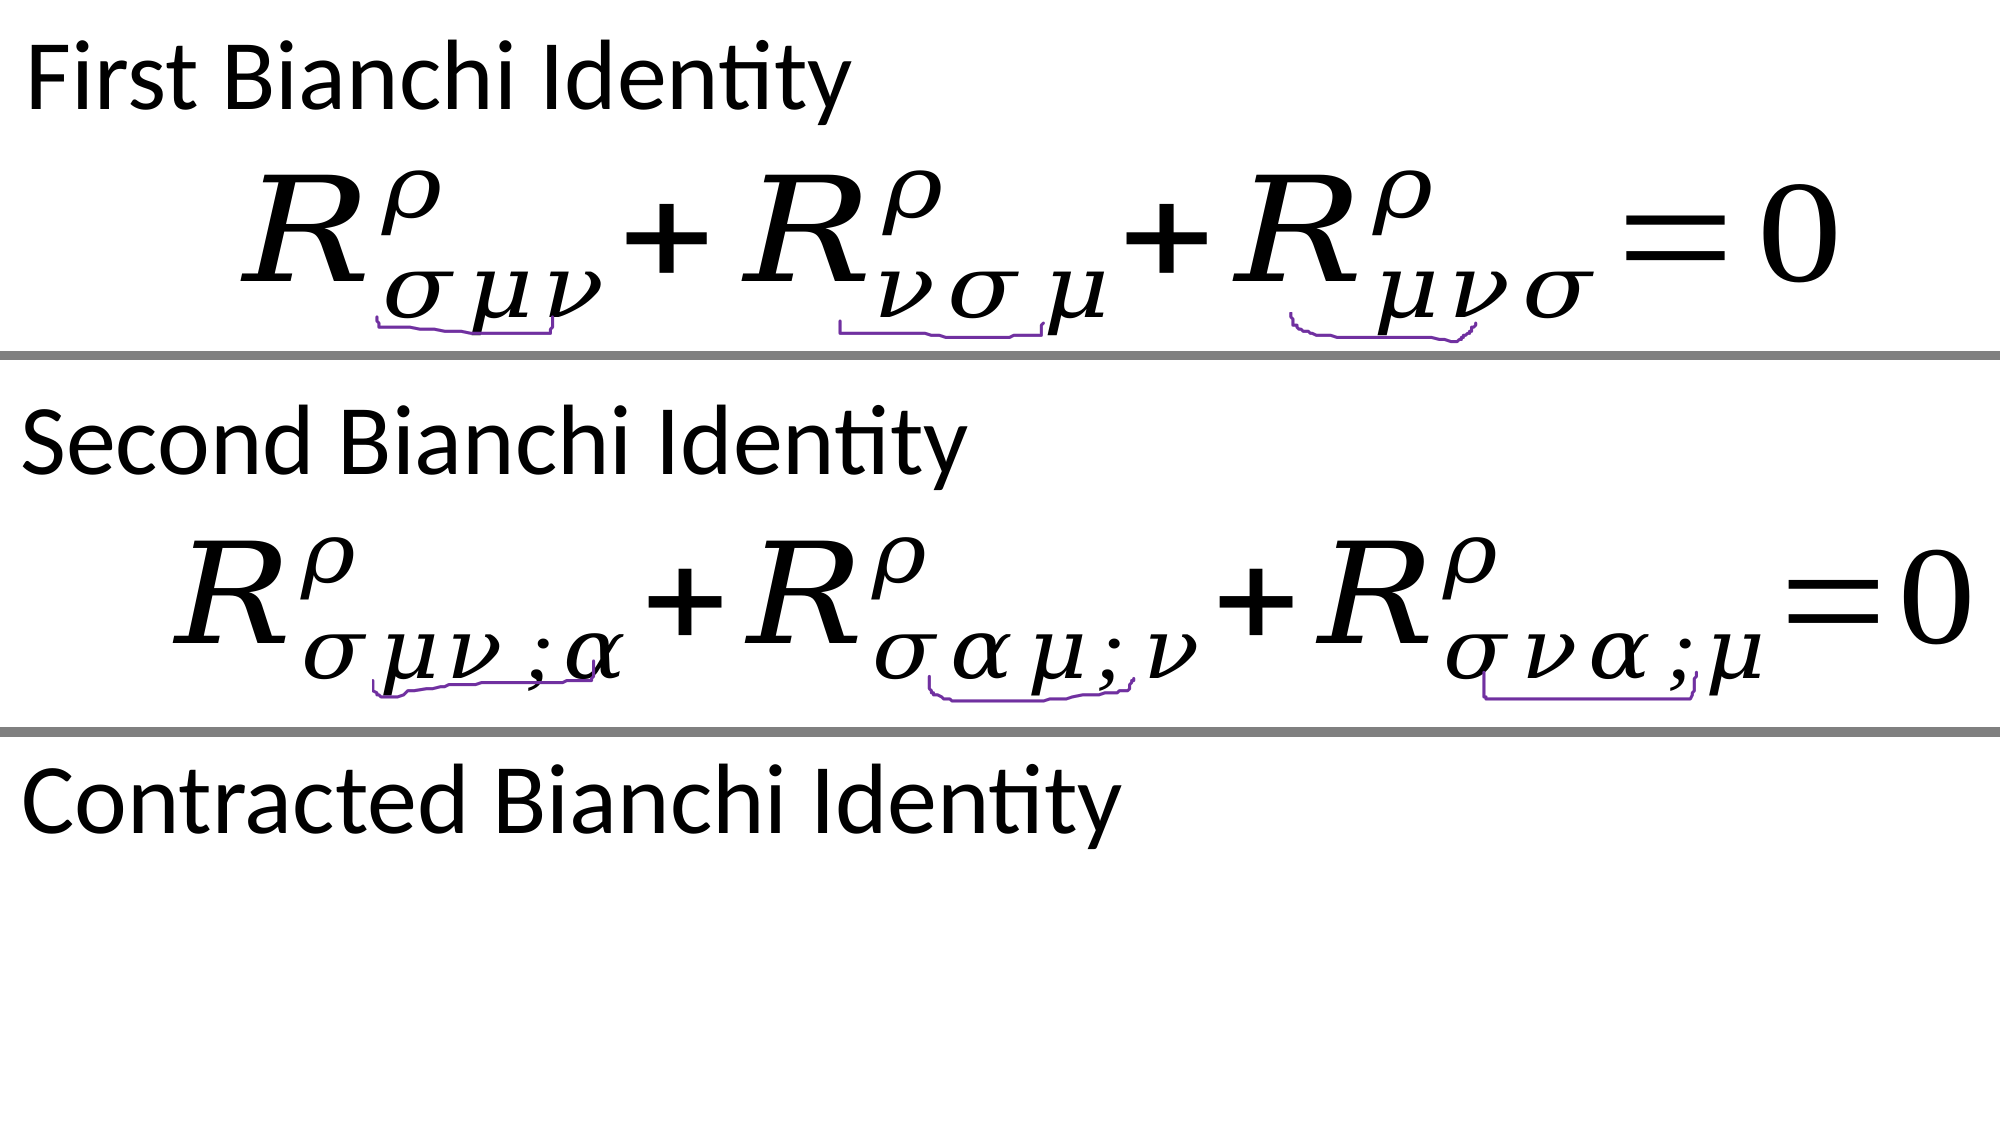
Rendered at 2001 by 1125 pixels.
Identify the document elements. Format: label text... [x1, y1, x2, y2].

text_box First Bianchi Identity [11, 2, 869, 137]
picture [372, 356, 1708, 712]
text_box Contracted Bianchi Identity [6, 737, 1140, 861]
text_box Second Bianchi Identity [5, 367, 372, 503]
picture [372, 312, 1708, 355]
